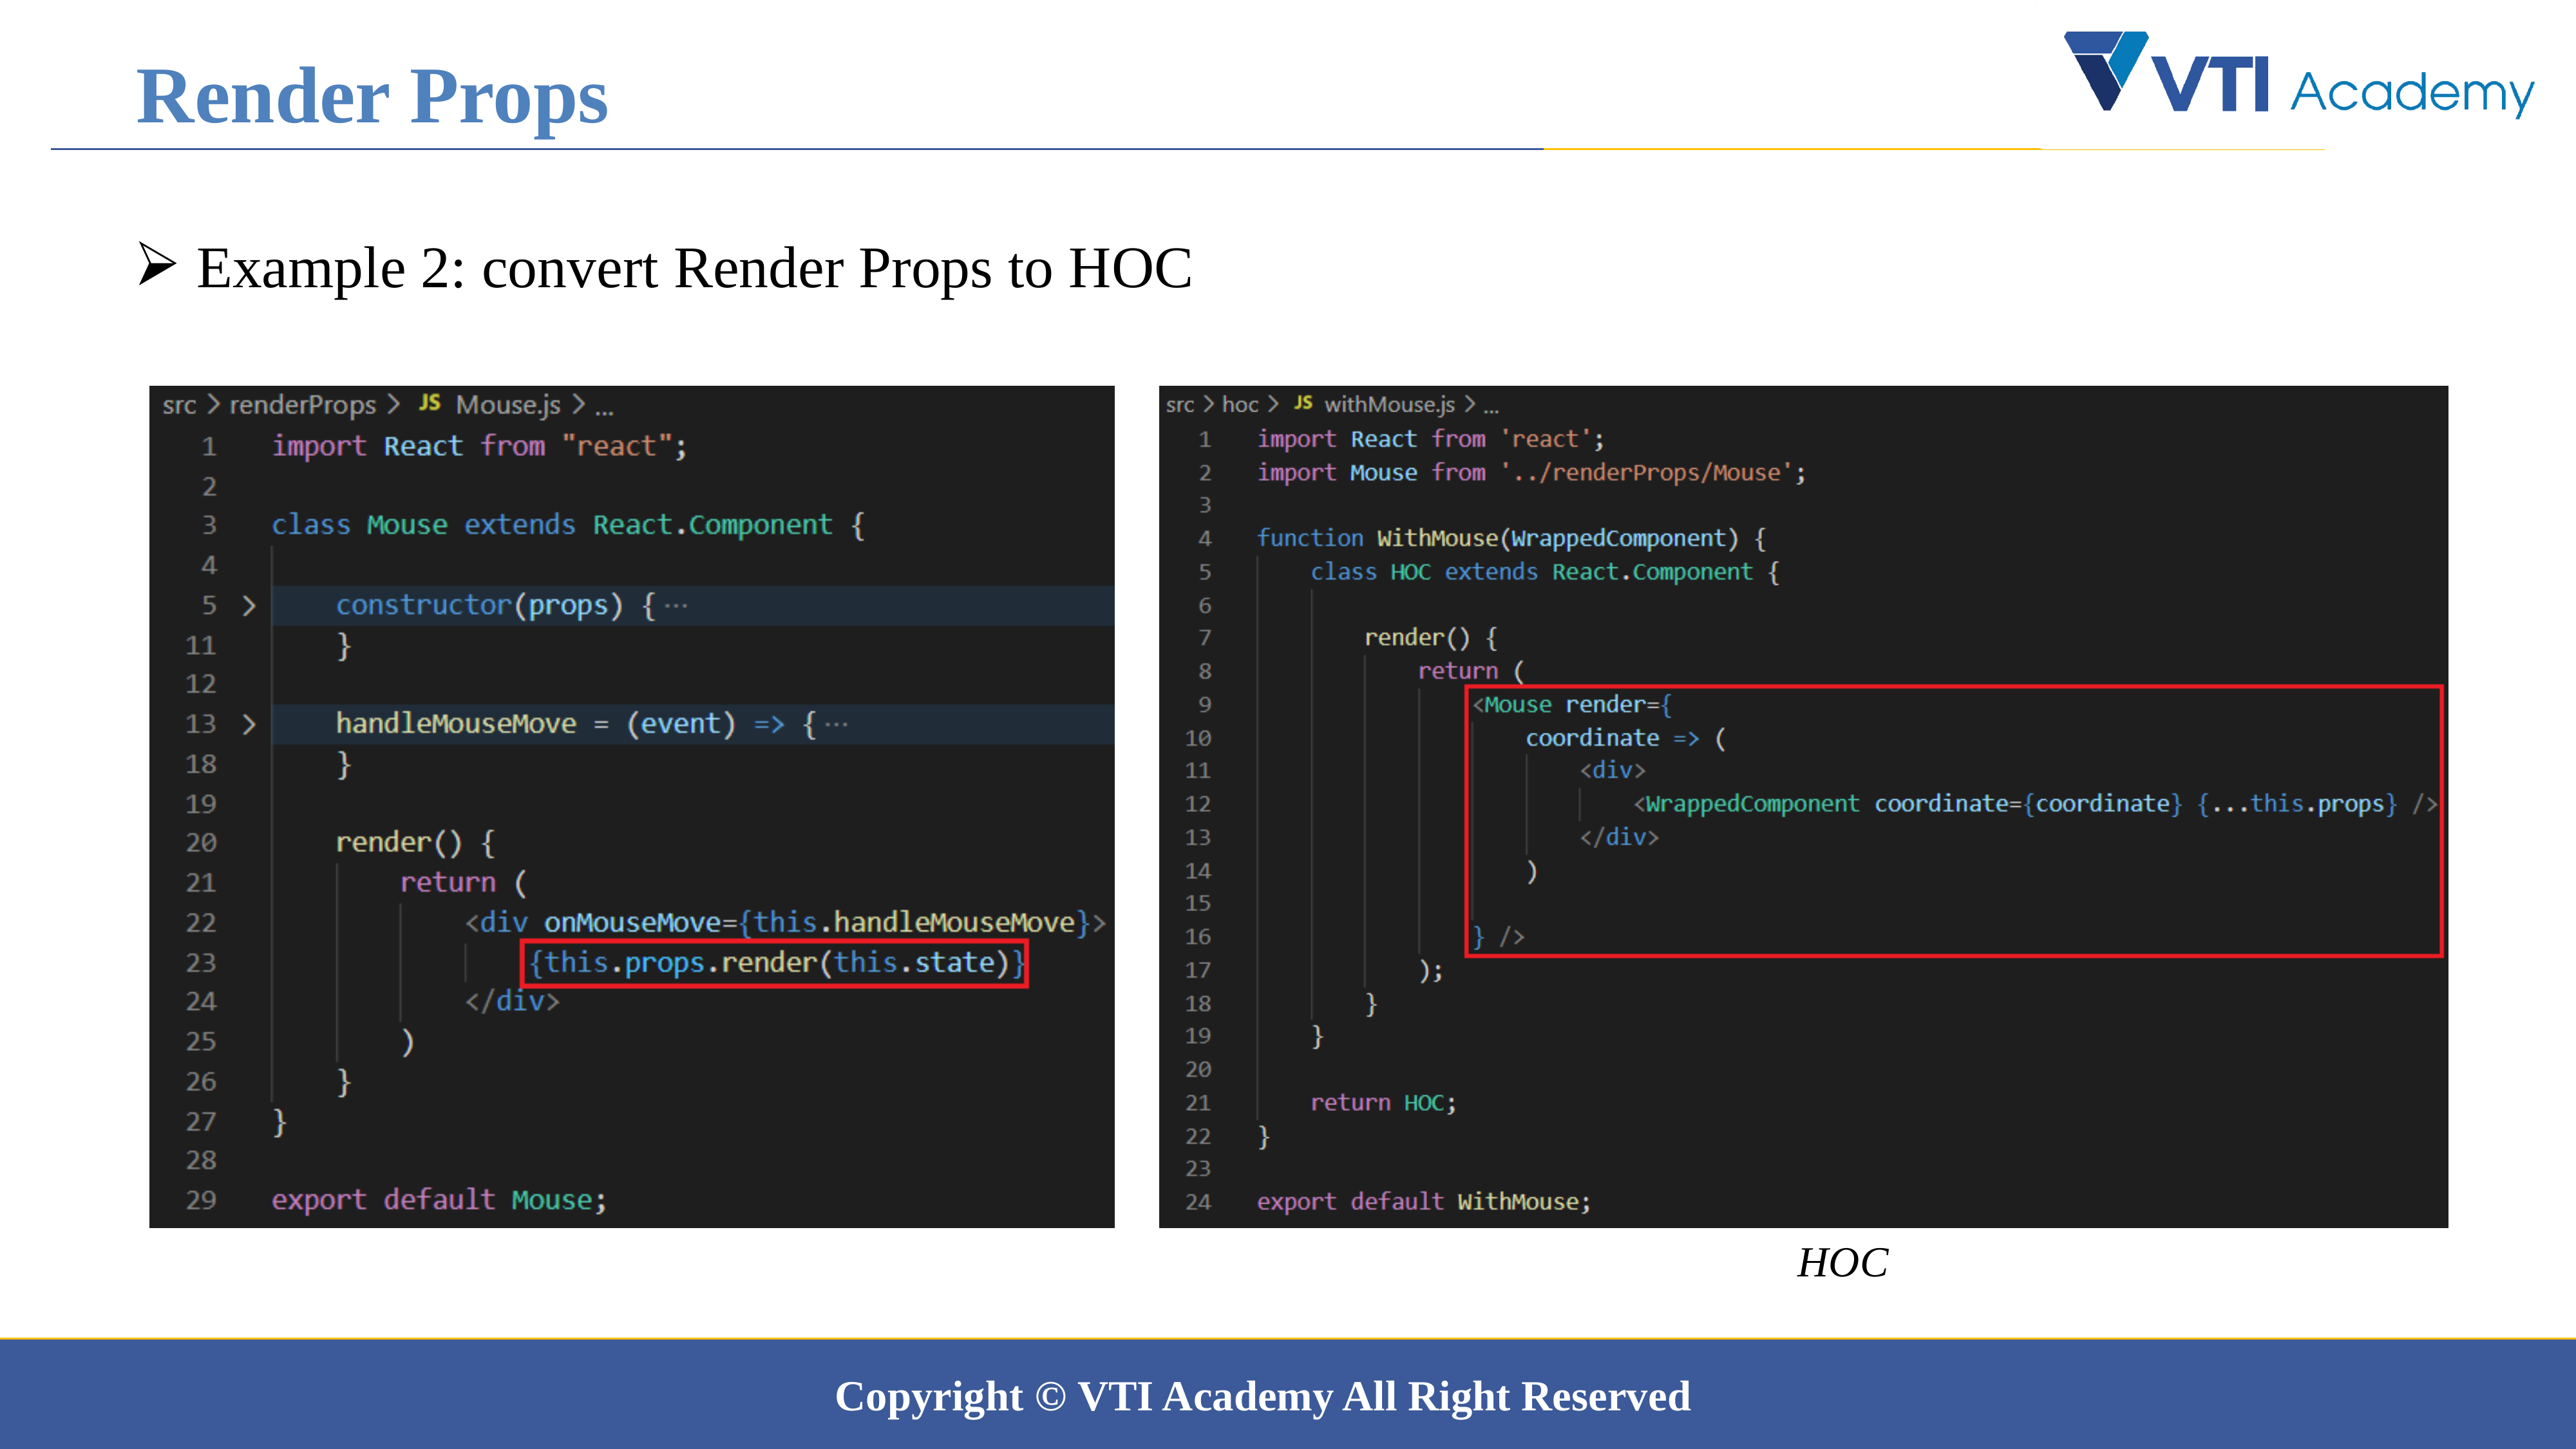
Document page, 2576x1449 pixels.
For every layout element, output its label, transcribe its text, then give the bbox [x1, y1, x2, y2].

picture [1159, 386, 2448, 1228]
text_box Render Props [126, 44, 2031, 137]
picture [149, 386, 1115, 1228]
text_box HOC [1785, 1234, 1901, 1291]
picture [2034, 0, 2576, 149]
text_box Example 2: convert Render Props to HOC [126, 223, 2174, 572]
